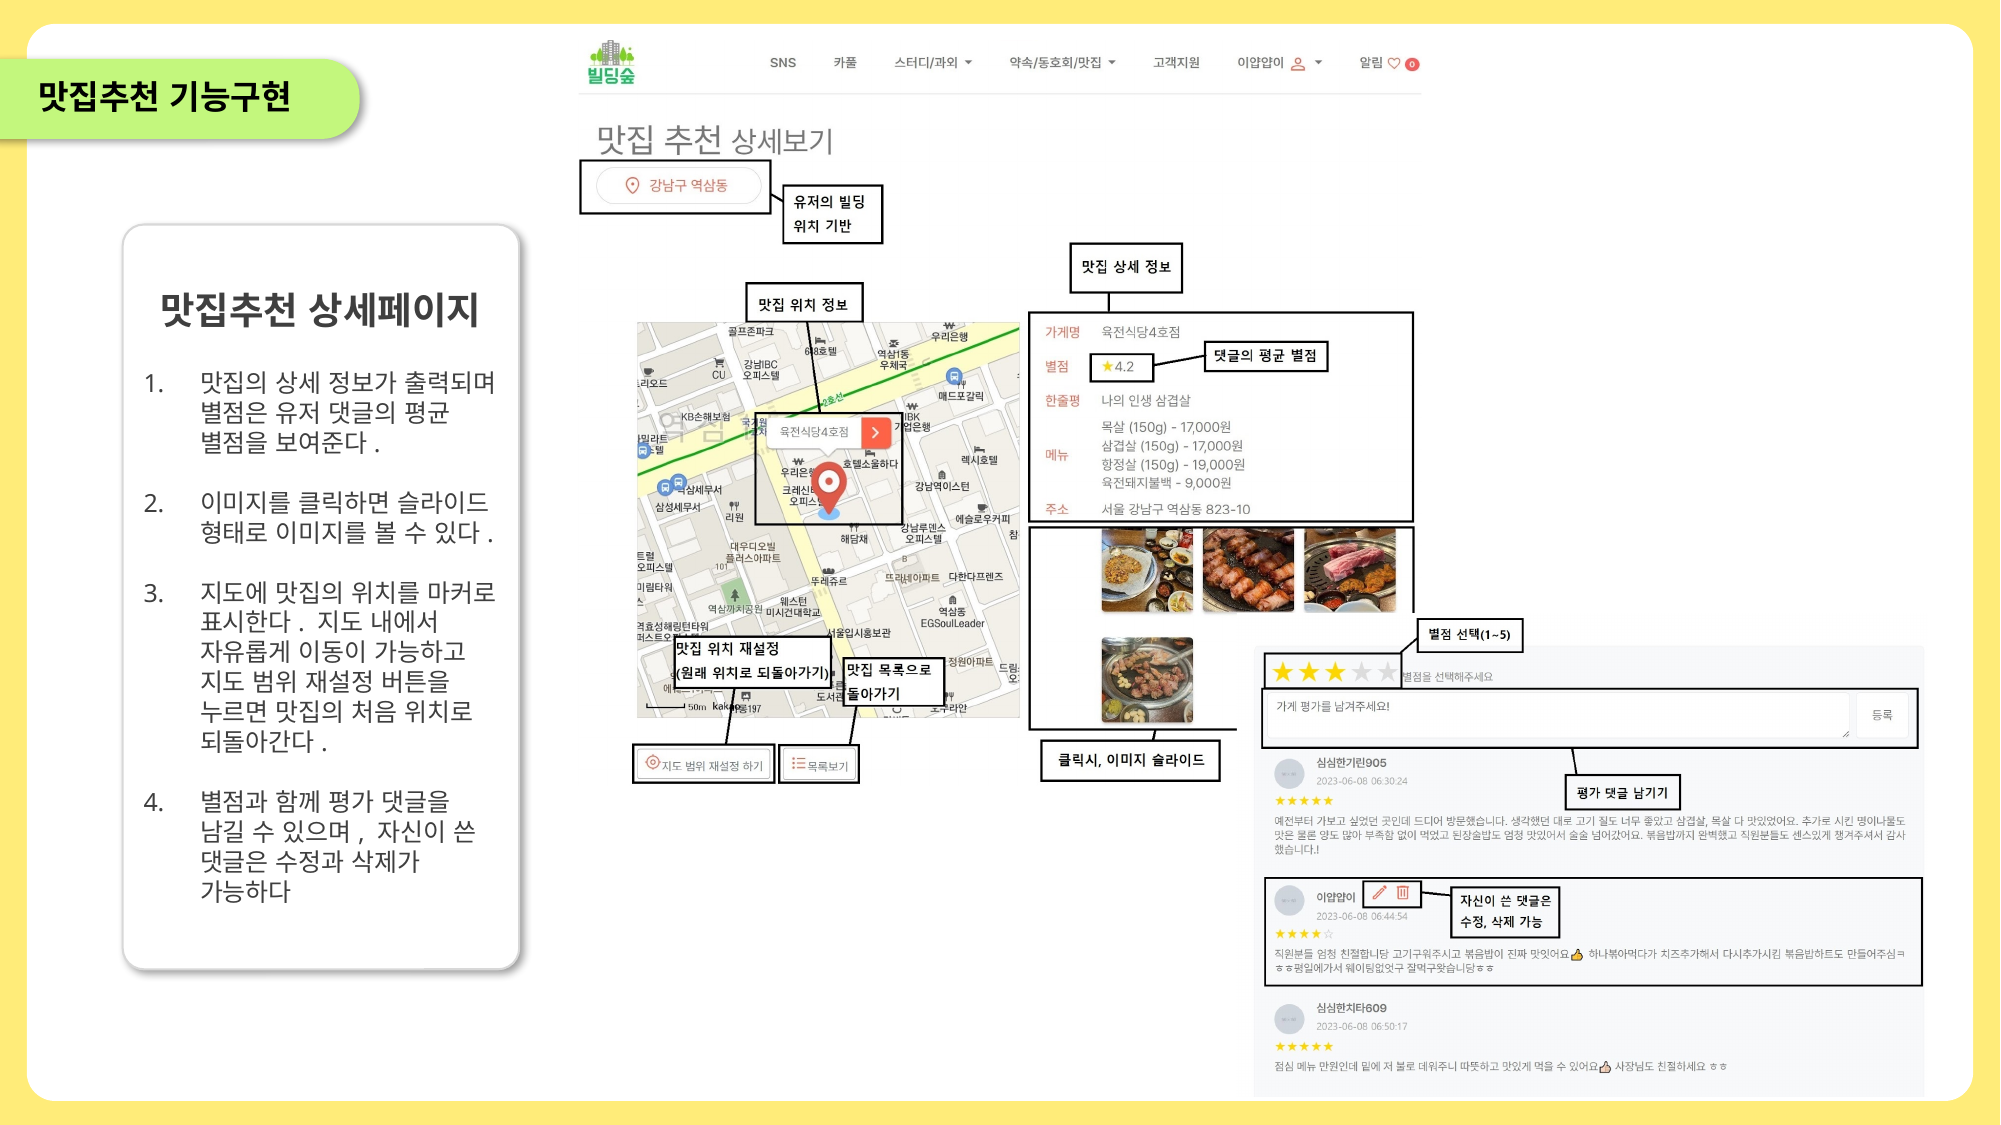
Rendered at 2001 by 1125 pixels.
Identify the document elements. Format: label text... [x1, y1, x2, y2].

text_box 맛집추천 상세페이지 맛집의 상세 정보가 출력되며 별점은 유저 댓글의 평균 별점을 보여준다. 이미지를 클릭하면 슬라이드 형태로 이미지를 볼 수 있다. 지도에 맛집의 위치를 마커로 표시한다. 지도 내에서 자유롭게 이동이 가능하고 지도 범위 재설정 버튼을 누르면 맛집의 처음 위치로 되돌아간다. 별점과 함께 평가 댓글을 남길 수 있으며, 자신이 쓴 댓글은 수정과 삭제가 가능하다 [122, 224, 520, 970]
text_box 맛집추천 기능구현 [0, 68, 331, 124]
text_box [0, 58, 360, 139]
picture [578, 40, 1929, 1097]
text_box [26, 23, 1974, 1101]
